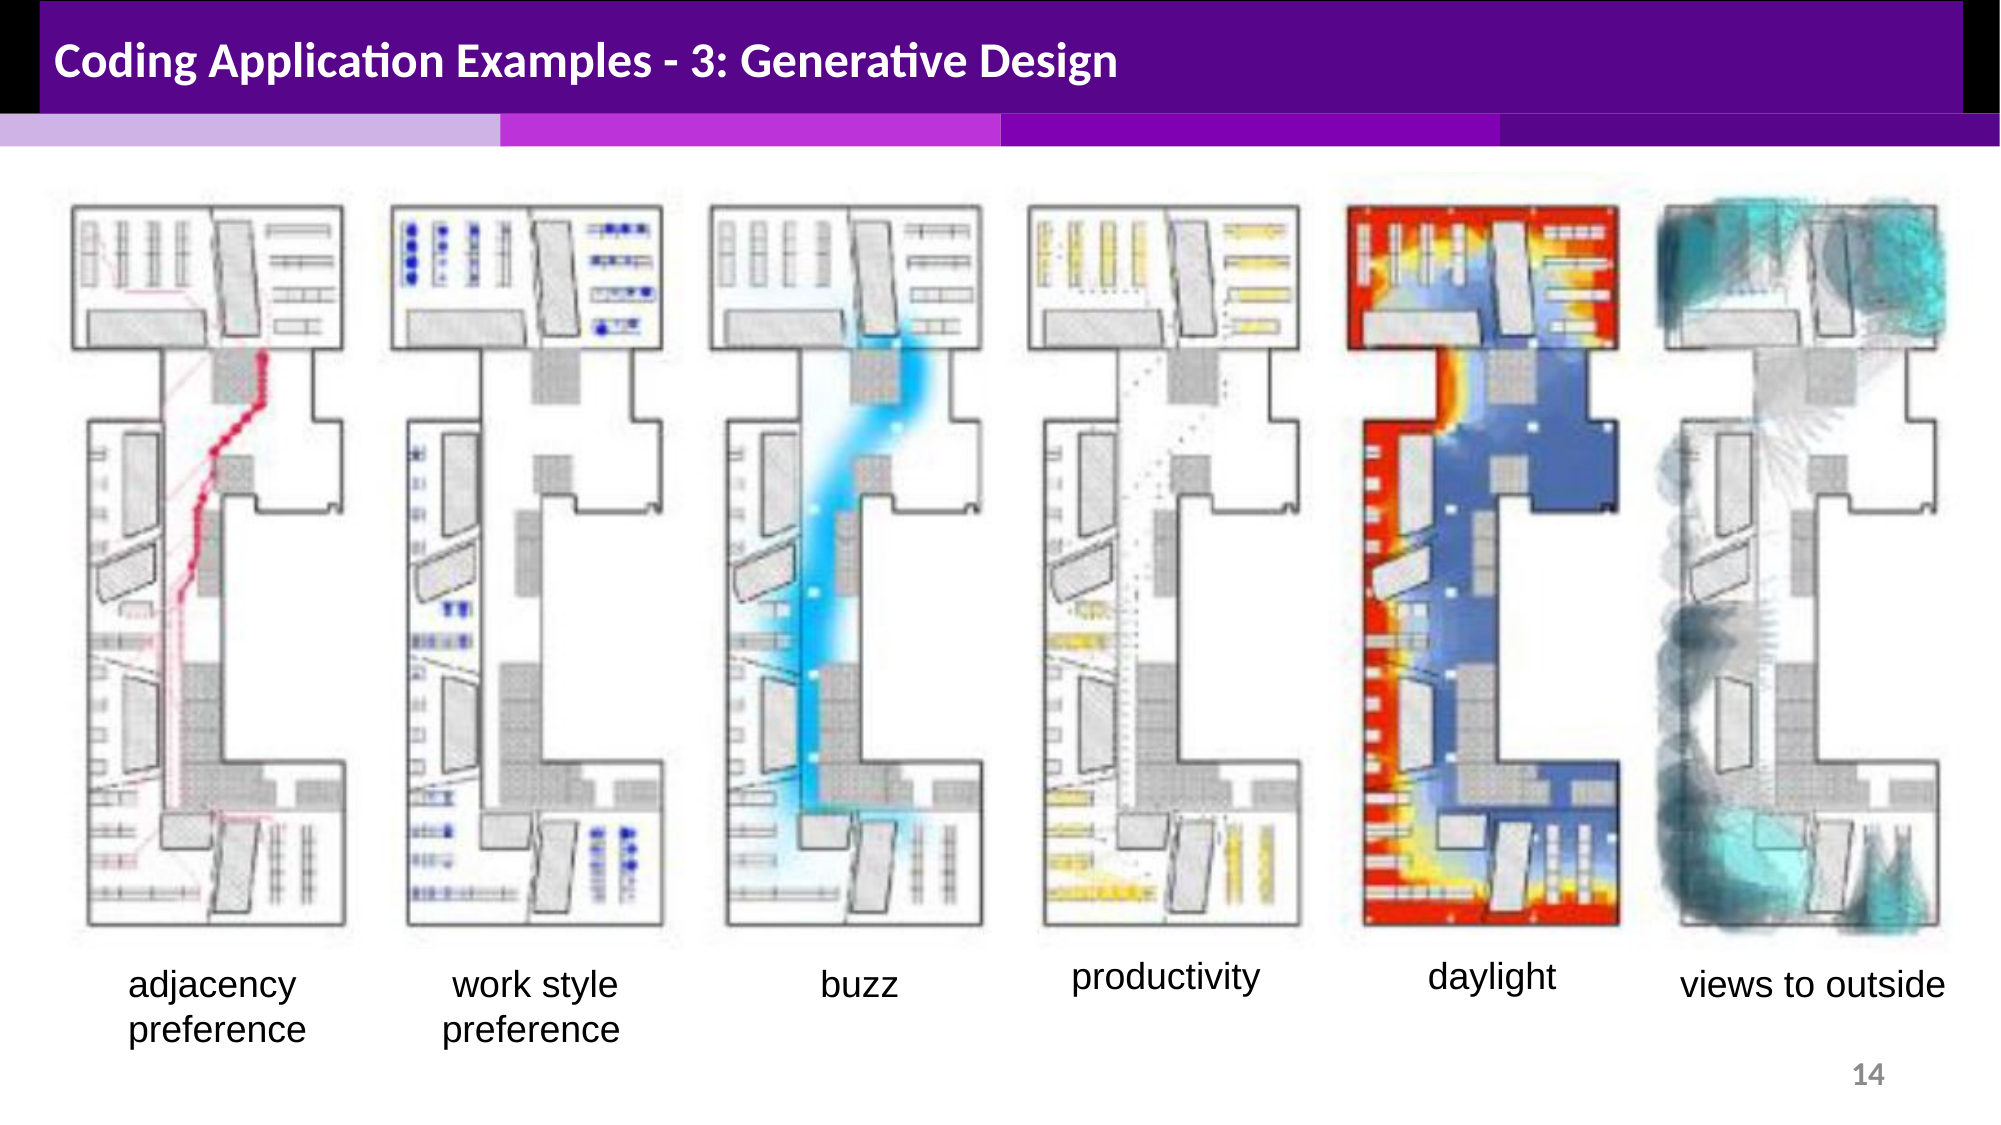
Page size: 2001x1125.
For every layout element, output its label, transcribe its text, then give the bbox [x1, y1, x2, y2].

text_box buzz [805, 964, 915, 1013]
text_box productivity [1056, 964, 1276, 1005]
picture [39, 172, 1980, 953]
text_box Coding Application Examples - 3: Generative Design [39, 1, 1963, 113]
text_box adjacency preference [113, 964, 354, 1058]
text_box daylight [1413, 964, 1572, 1005]
text_box views to outside [1665, 964, 1962, 1013]
text_box work style preference [427, 964, 652, 1058]
